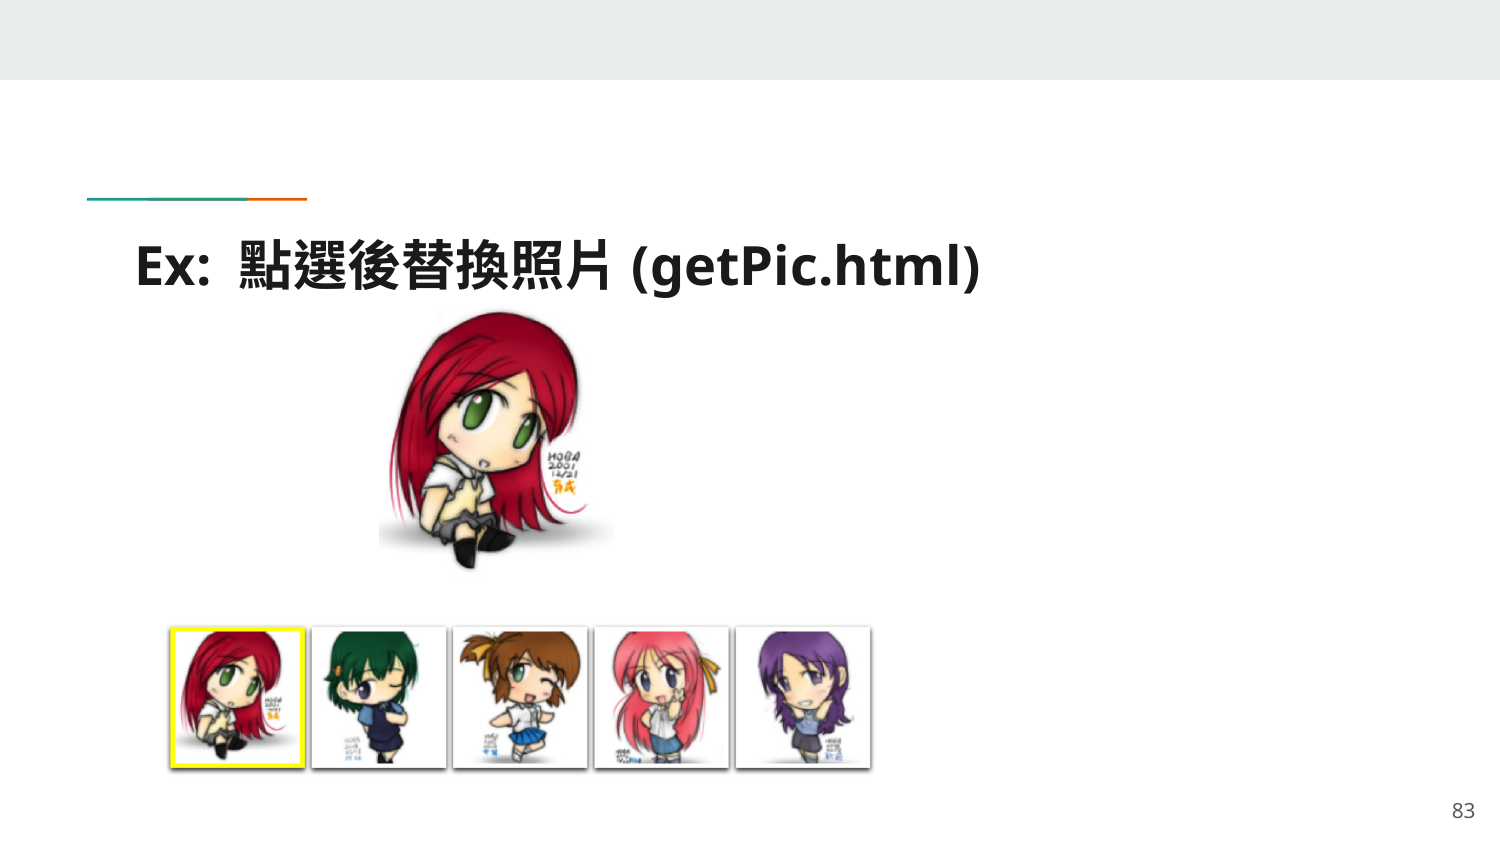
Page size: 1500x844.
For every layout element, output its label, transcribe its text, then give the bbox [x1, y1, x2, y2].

slide_number ‹#› [1400, 779, 1491, 844]
title Ex: 點選後替換照片(getPic.html) [119, 216, 1381, 305]
picture [150, 303, 883, 794]
